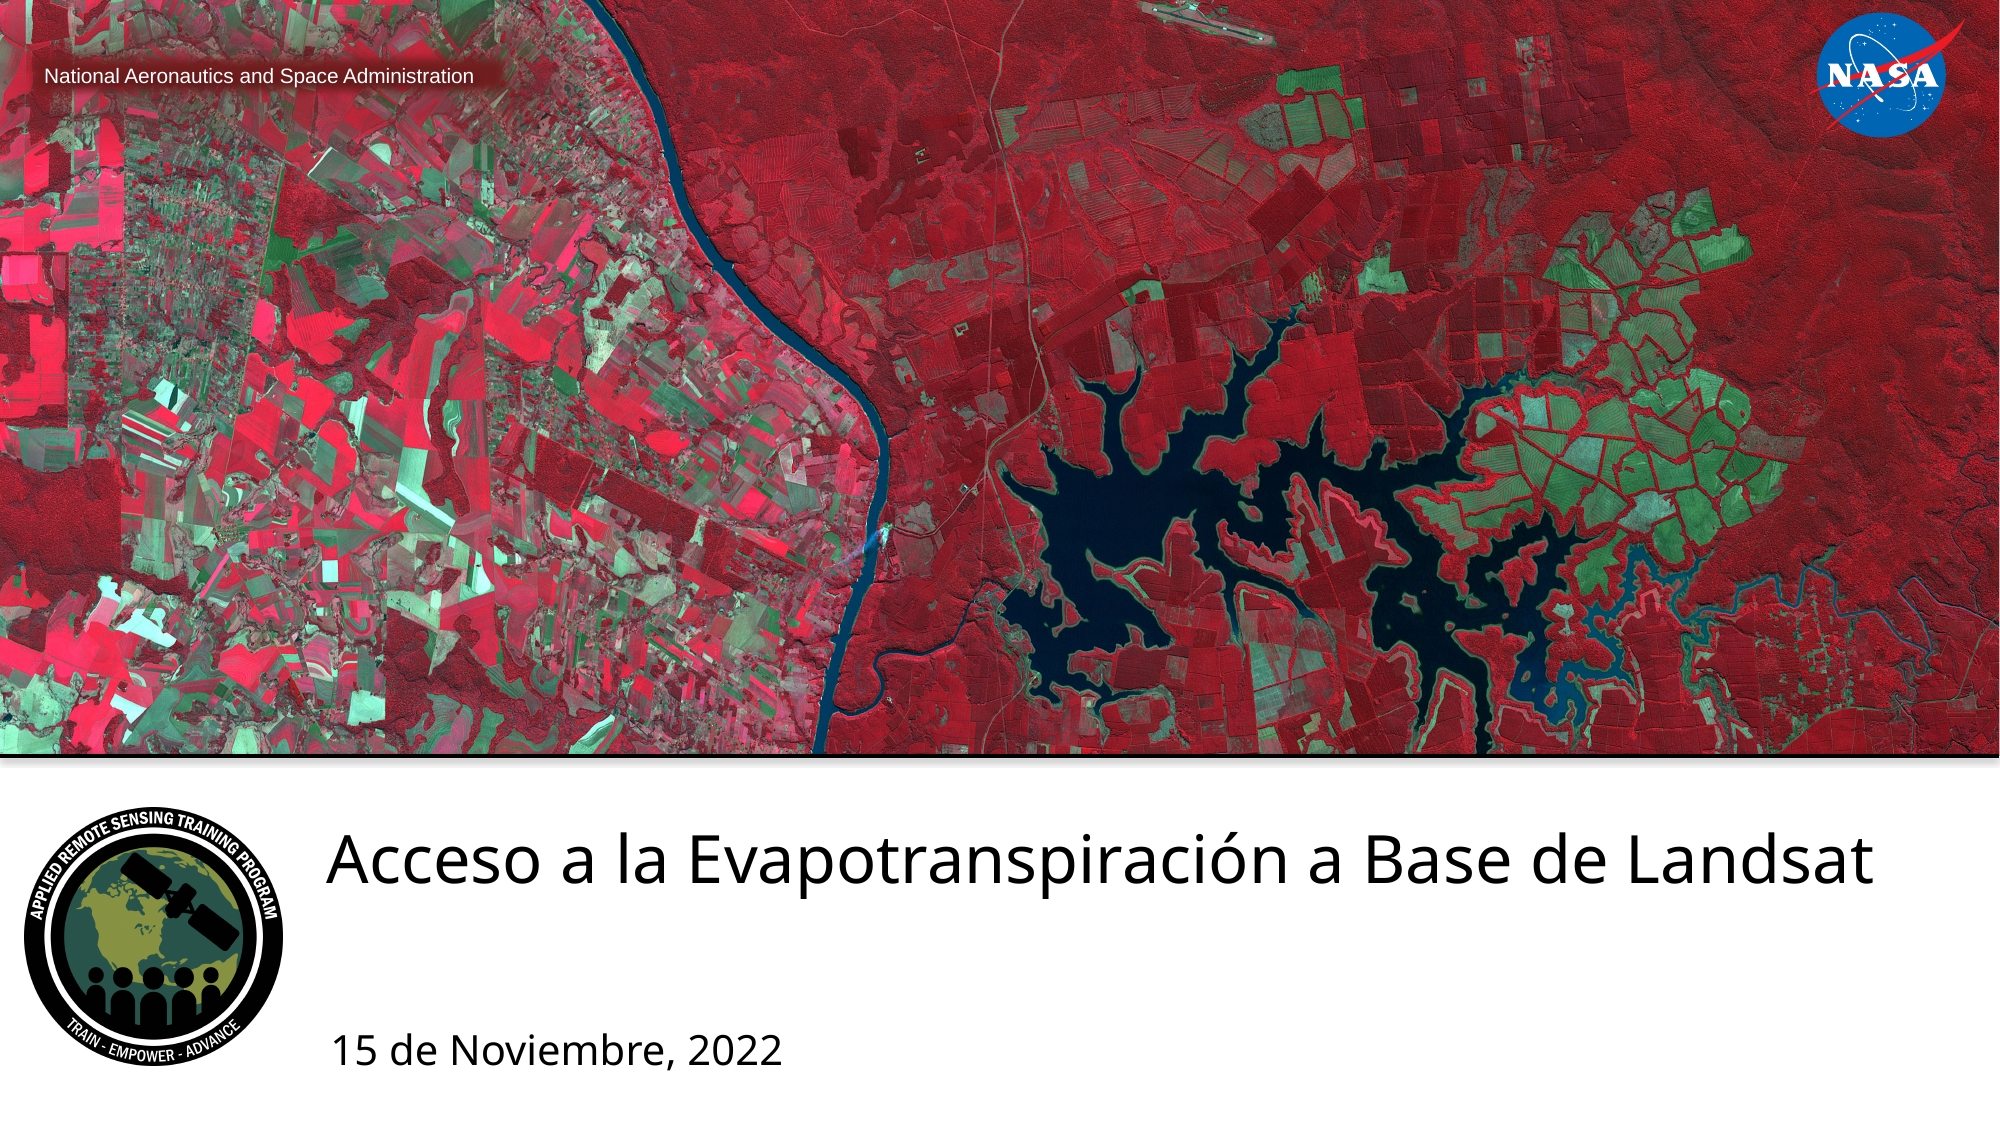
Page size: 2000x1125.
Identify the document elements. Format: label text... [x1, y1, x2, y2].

picture [0, 0, 2000, 756]
list 15 de Noviembre, 2022 [306, 1012, 1882, 1085]
title Acceso a la Evapotranspiración a Base de Landsat [306, 788, 1938, 909]
picture [24, 807, 283, 1066]
